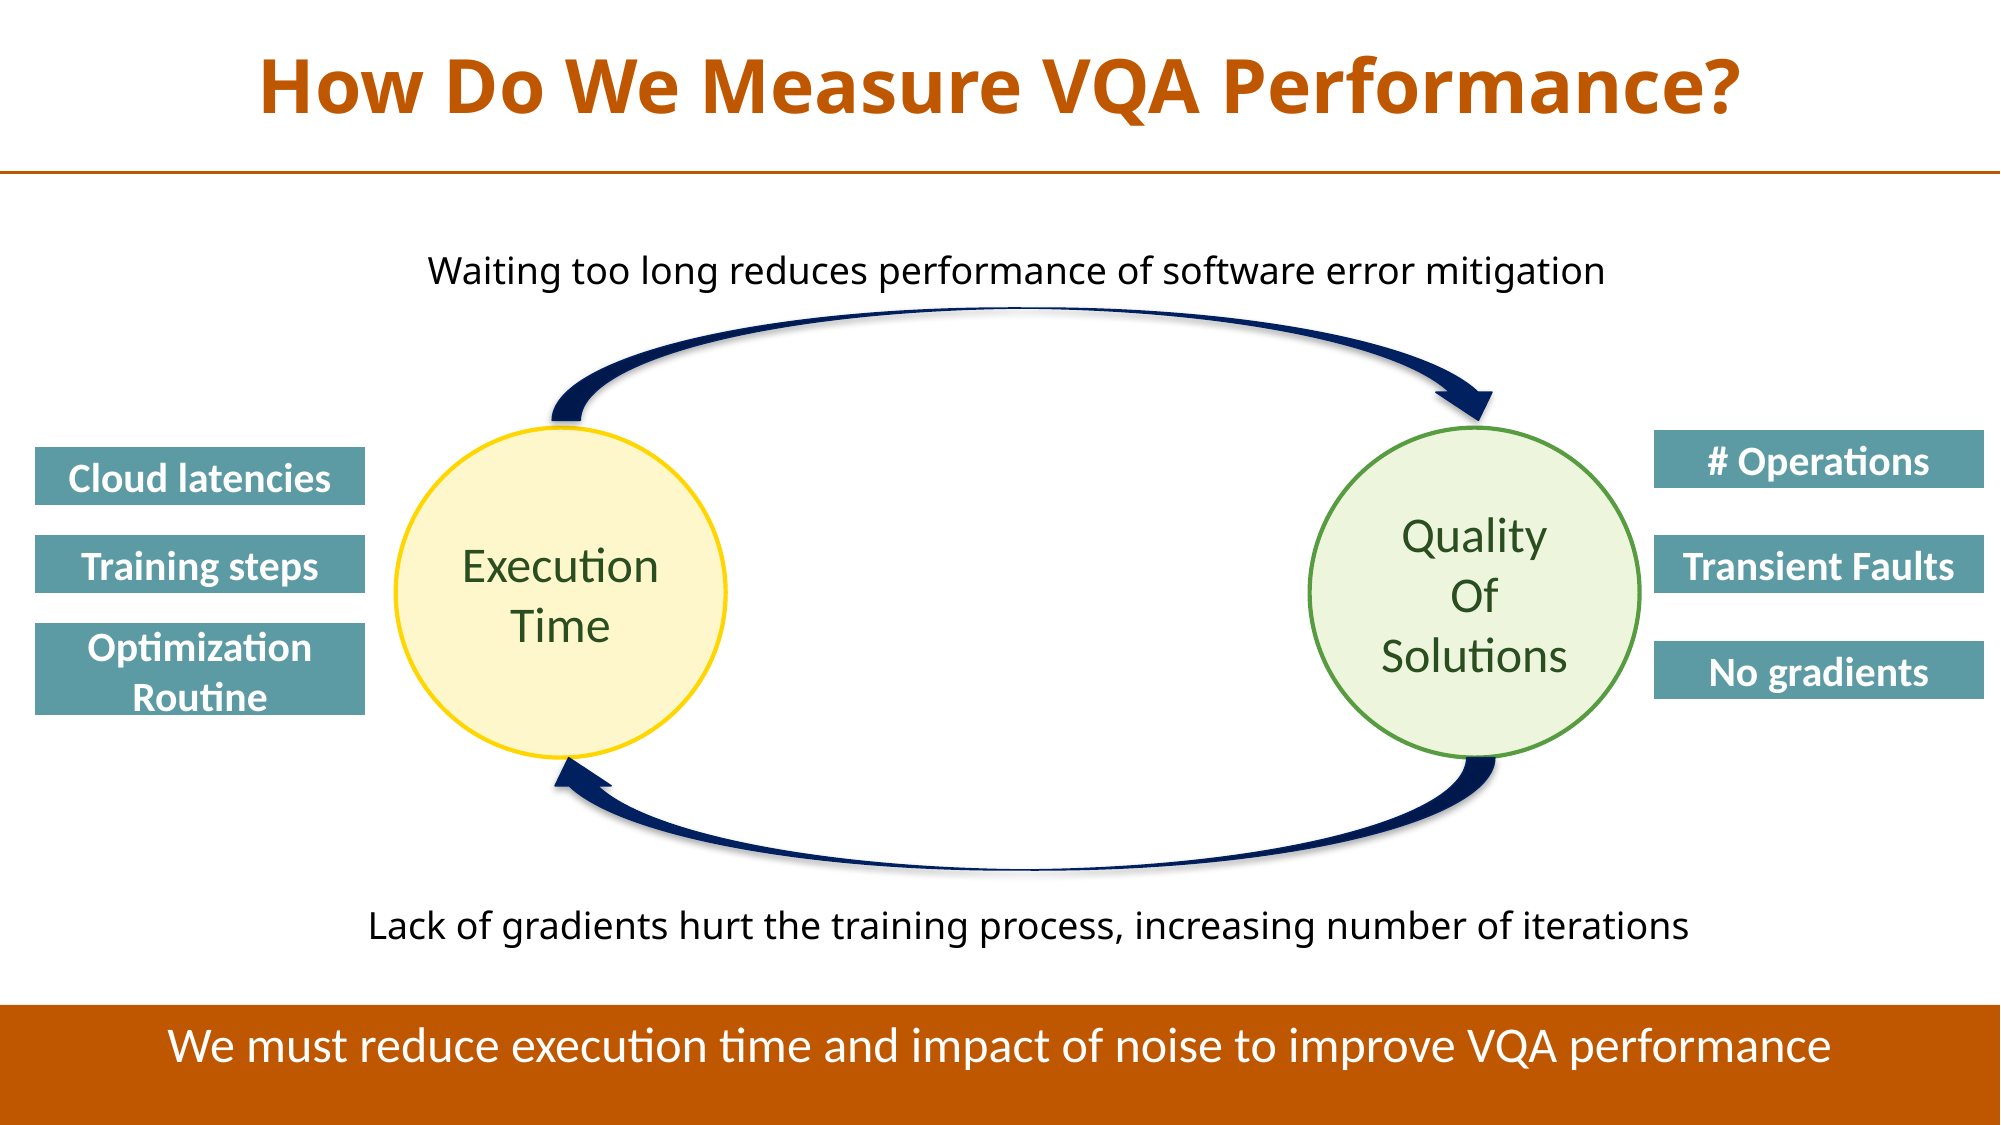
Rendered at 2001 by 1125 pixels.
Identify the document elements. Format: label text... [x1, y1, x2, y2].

text_box [551, 307, 1493, 422]
text_box Training steps [31, 531, 370, 597]
text_box Waiting too long reduces performance of software error mitigation [412, 239, 1623, 300]
text_box No gradients [1649, 636, 1988, 703]
text_box How Do We Measure VQA Performance? [13, 6, 1987, 171]
text_box Execution Time [393, 426, 728, 760]
text_box Quality Of Solutions [1307, 425, 1642, 760]
text_box We must reduce execution time and impact of noise to improve VQA performance [0, 1004, 2000, 1125]
text_box [554, 756, 1496, 871]
text_box # Operations [1649, 426, 1988, 492]
text_box Transient Faults [1649, 531, 1988, 597]
text_box Lack of gradients hurt the training process, increasing number of iterations [352, 894, 1706, 955]
text_box Cloud latencies [31, 443, 370, 509]
text_box Optimization Routine [31, 619, 370, 720]
